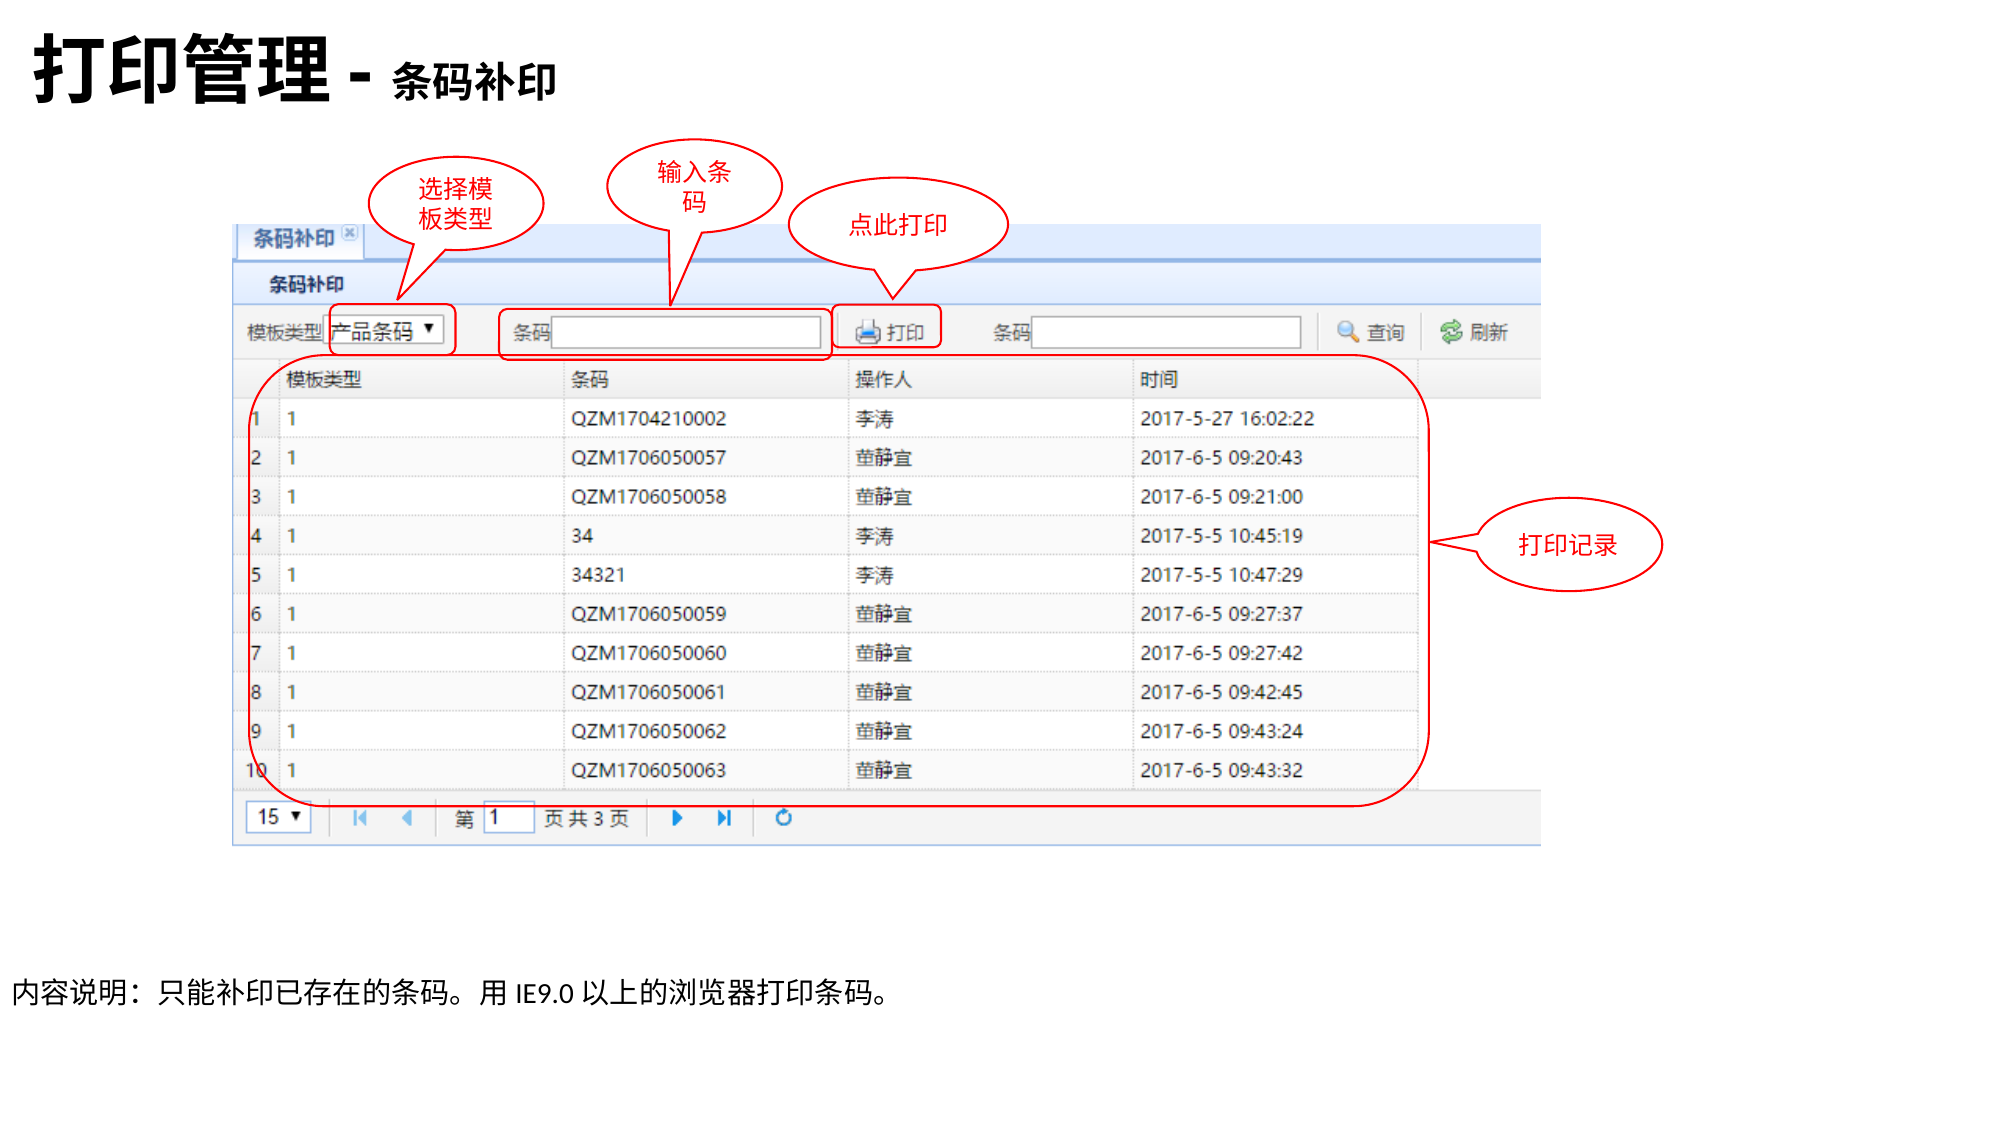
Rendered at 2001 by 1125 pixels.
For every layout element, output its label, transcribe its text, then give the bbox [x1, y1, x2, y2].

text_box 打印管理-条码补印 [16, 15, 573, 121]
text_box 输入条码 [606, 138, 784, 224]
text_box 打印记录 [1541, 496, 1664, 593]
text_box 内容说明：只能补印已存在的条码。用IE9.0以上的浏览器打印条码。 [0, 967, 918, 1017]
picture [232, 224, 1541, 865]
text_box 点此打印 [787, 176, 1010, 224]
text_box 选择模板类型 [367, 155, 545, 224]
